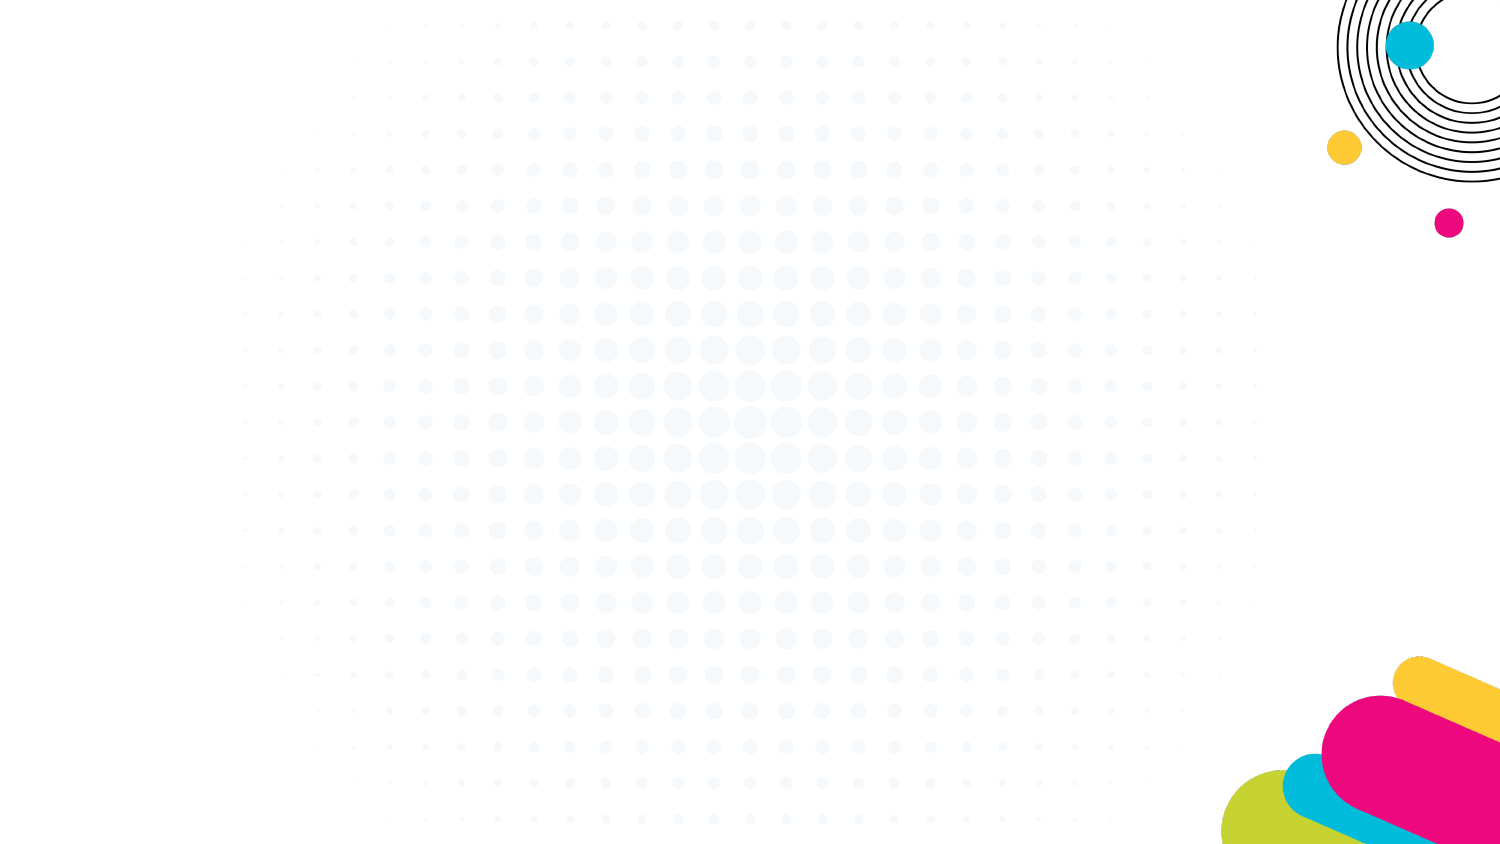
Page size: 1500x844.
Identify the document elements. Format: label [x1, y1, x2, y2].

picture [1200, 643, 1500, 844]
picture [1291, 0, 1500, 244]
